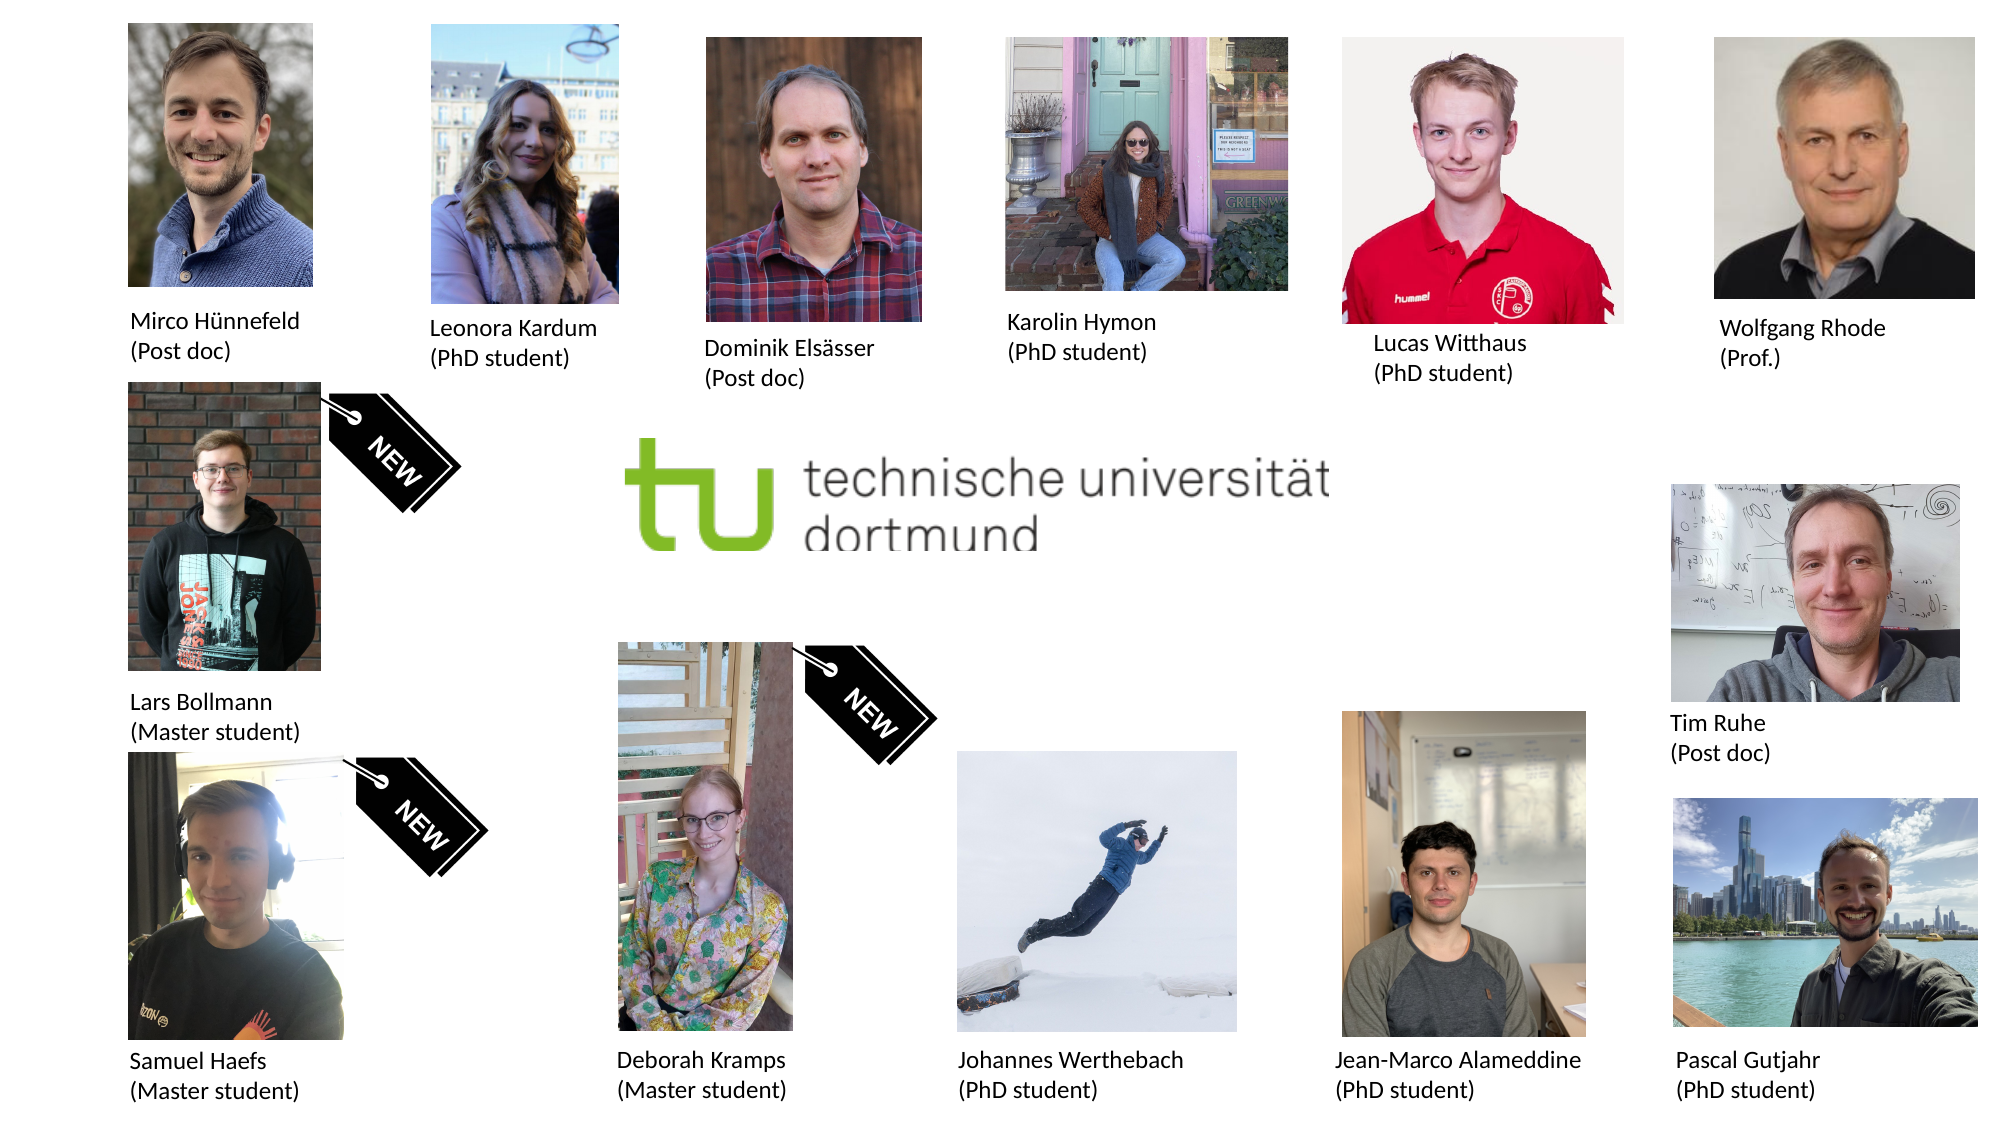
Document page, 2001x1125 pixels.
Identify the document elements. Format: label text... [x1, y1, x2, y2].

text_box Dominik Elsässer (Post doc) [689, 323, 1025, 399]
text_box Tim Ruhe (Post doc) [1655, 698, 1991, 774]
picture [128, 359, 485, 671]
text_box Deborah Kramps (Master student) [602, 1036, 938, 1112]
picture [1714, 37, 1975, 299]
picture [127, 23, 313, 287]
picture [431, 24, 619, 304]
picture [618, 611, 1237, 1032]
text_box Leonora Kardum (PhD student) [451, 303, 751, 379]
picture [1005, 37, 1289, 291]
text_box Mirco Hünnefeld (Post doc) [115, 297, 451, 373]
picture [1342, 711, 1586, 1037]
picture [127, 723, 512, 1040]
picture [1342, 36, 1624, 324]
text_box Lucas Witthaus (PhD student) [1358, 319, 1694, 395]
picture [705, 37, 922, 322]
text_box Johannes Werthebach (PhD student) [943, 1036, 1279, 1112]
text_box Jean-Marco Alameddine (PhD student) [1320, 1036, 1656, 1112]
text_box Pascal Gutjahr (PhD student) [1661, 1036, 1997, 1112]
picture [624, 437, 1329, 551]
text_box Wolfgang Rhode (Prof.) [1704, 303, 2000, 379]
text_box Lars Bollmann (Master student) [115, 678, 451, 753]
picture [1670, 484, 1960, 702]
text_box Karolin Hymon (PhD student) [992, 298, 1328, 373]
text_box Samuel Haefs (Master student) [114, 1036, 450, 1112]
picture [1672, 798, 1978, 1027]
